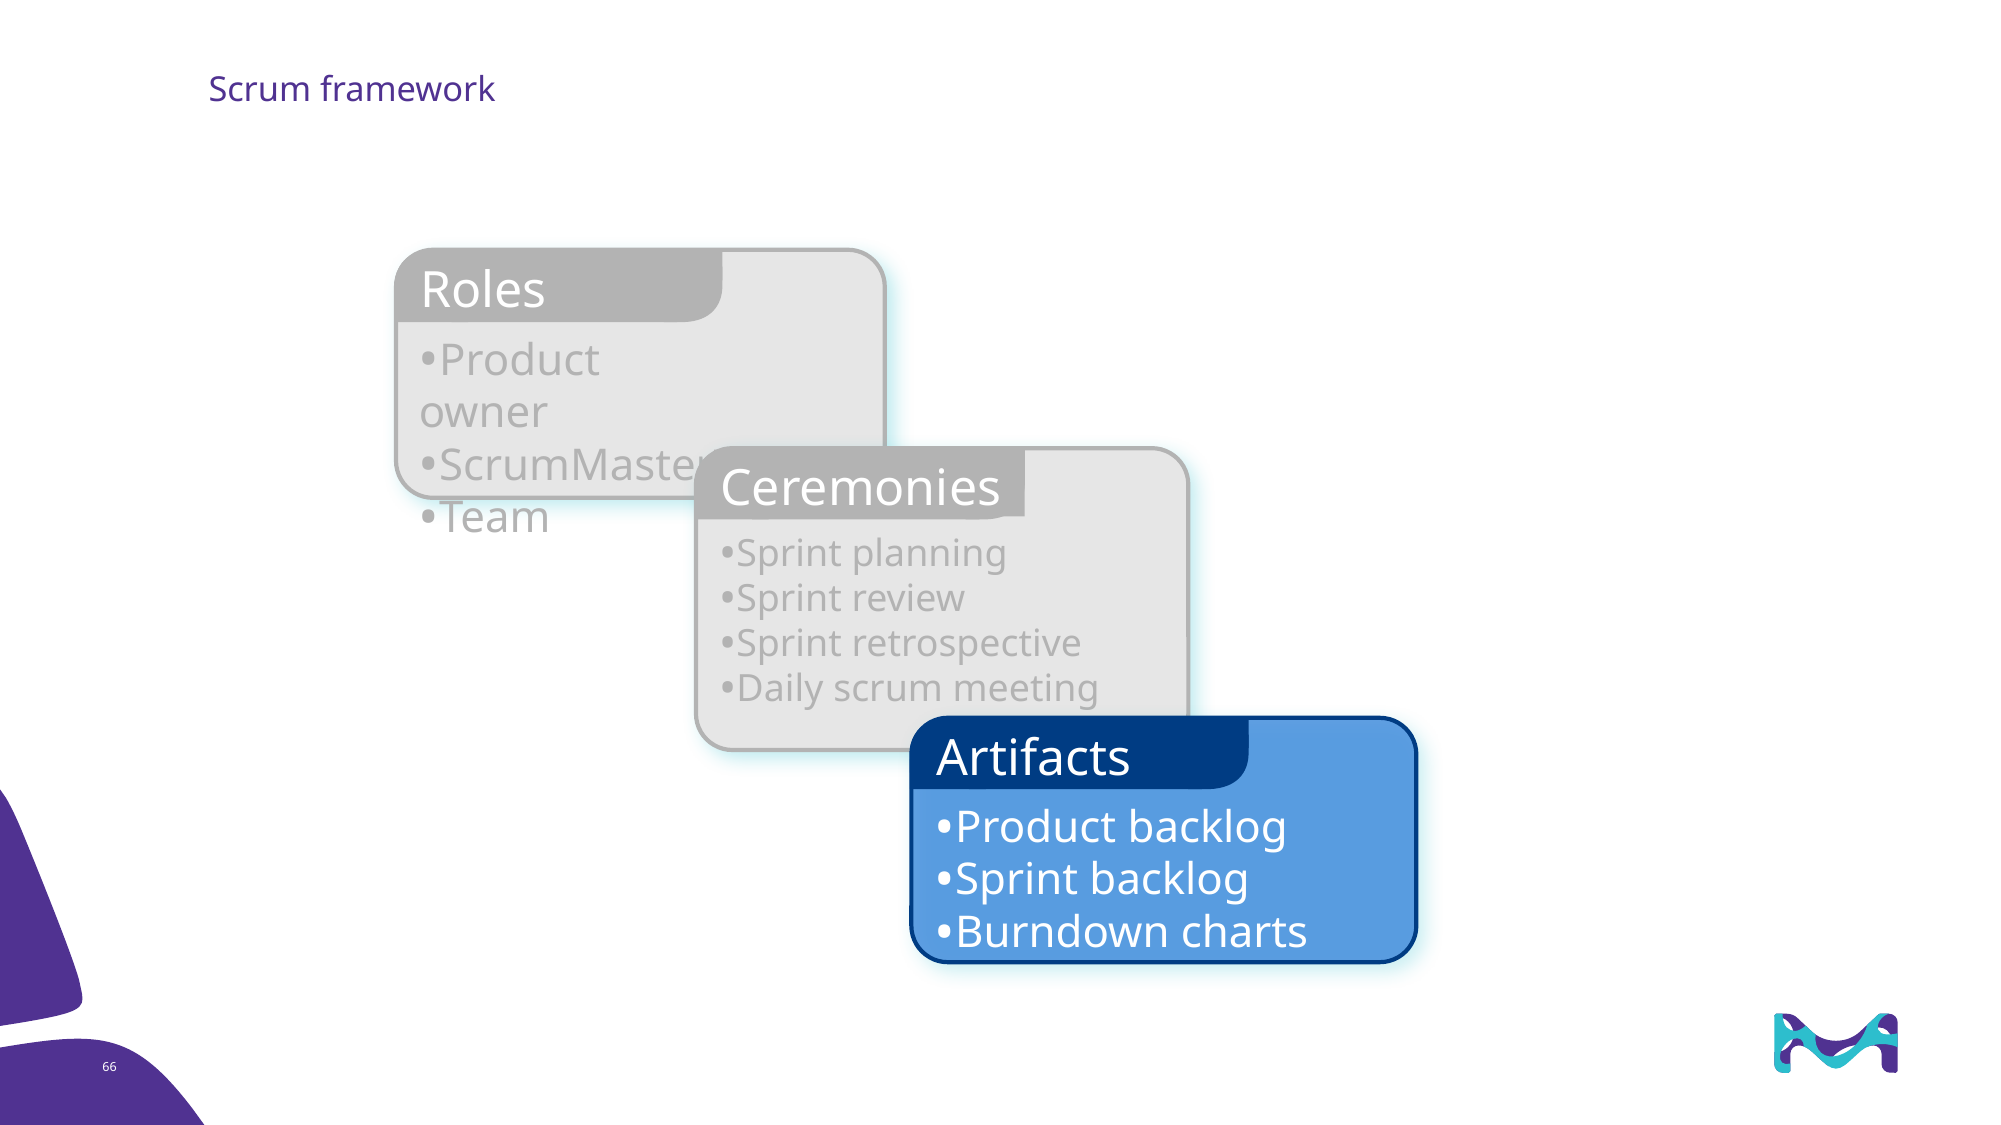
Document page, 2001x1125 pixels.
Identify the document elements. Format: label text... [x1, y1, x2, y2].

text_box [394, 249, 885, 499]
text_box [909, 717, 1417, 963]
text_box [694, 447, 1189, 751]
slide_number 66 [102, 1046, 209, 1083]
title Scrum framework [208, 70, 1373, 112]
